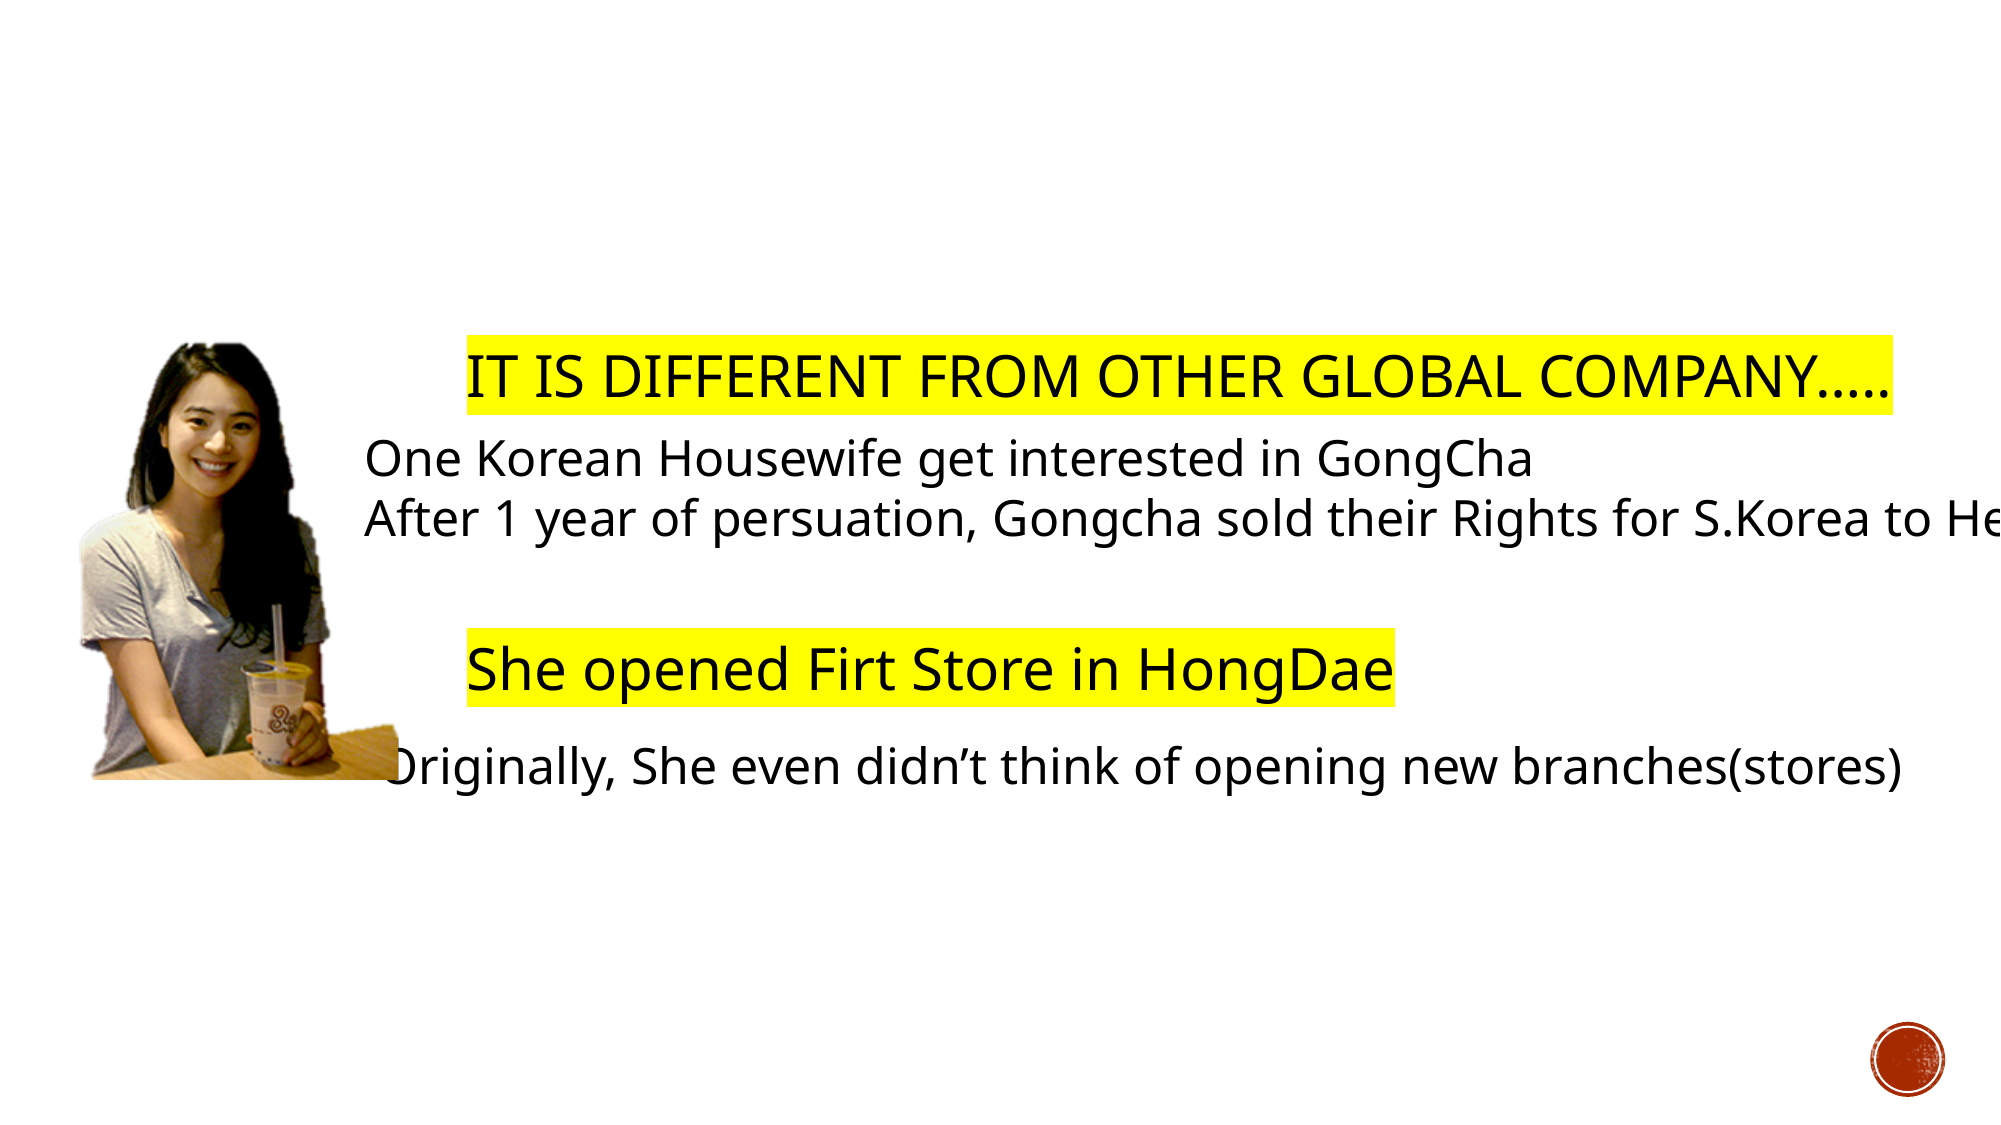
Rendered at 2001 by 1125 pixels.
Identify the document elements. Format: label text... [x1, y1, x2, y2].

text_box One Korean Housewife get interested in GongCha After 1 year of persuation, Gongcha sold their Rights for S.Korea to Her [409, 419, 2000, 554]
text_box Originally, She even didn’t think of opening new branches(stores) [365, 726, 1932, 802]
picture [0, 303, 408, 780]
title It is different from Other Global Company….. [451, 270, 2000, 419]
text_box She opened Firt Store in HongDae [451, 562, 2000, 780]
